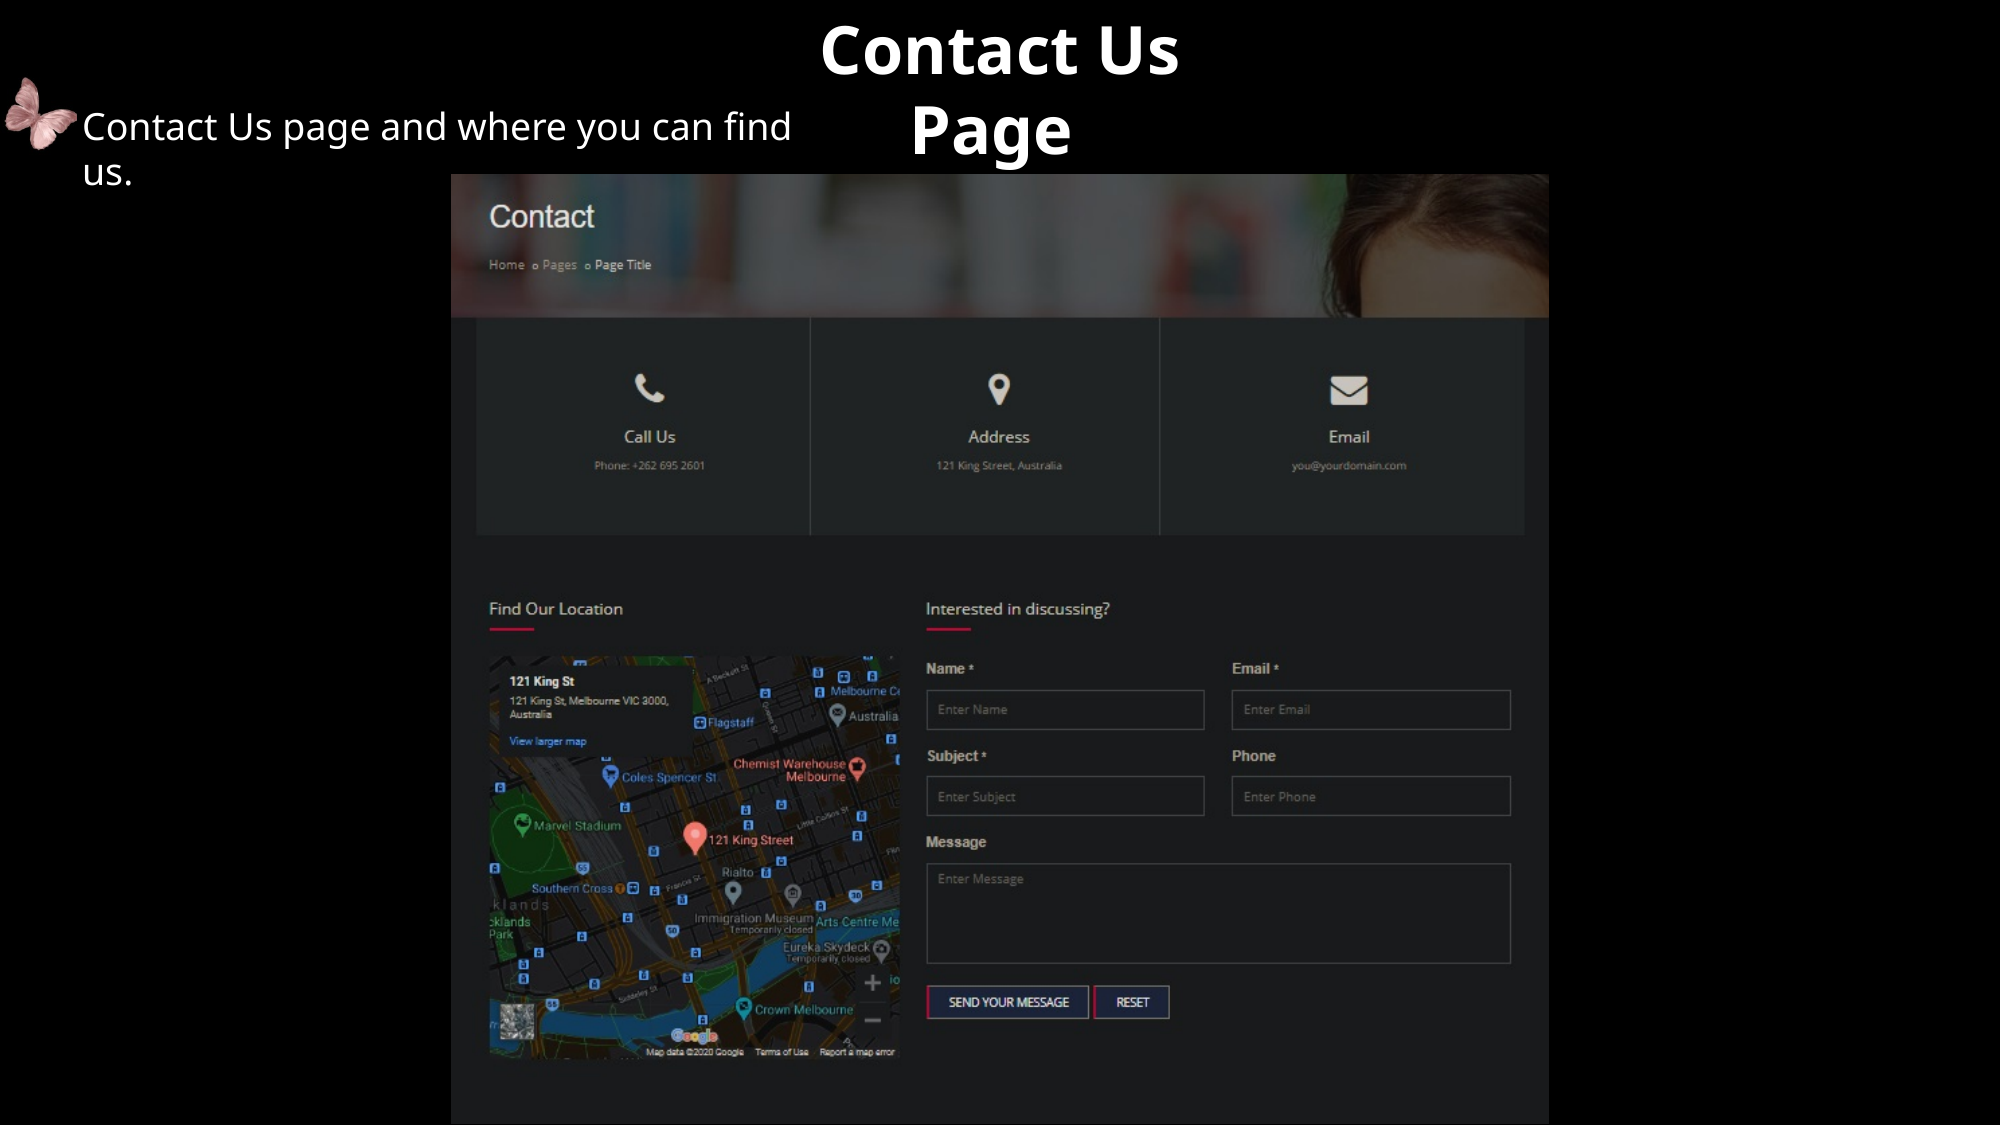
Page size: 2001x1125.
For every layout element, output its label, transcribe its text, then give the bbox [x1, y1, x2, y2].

picture [451, 174, 1549, 1124]
text_box Contact Us page and where you can find us. [67, 95, 851, 201]
text_box Contact Us Page [738, 0, 1262, 174]
picture [0, 70, 77, 159]
